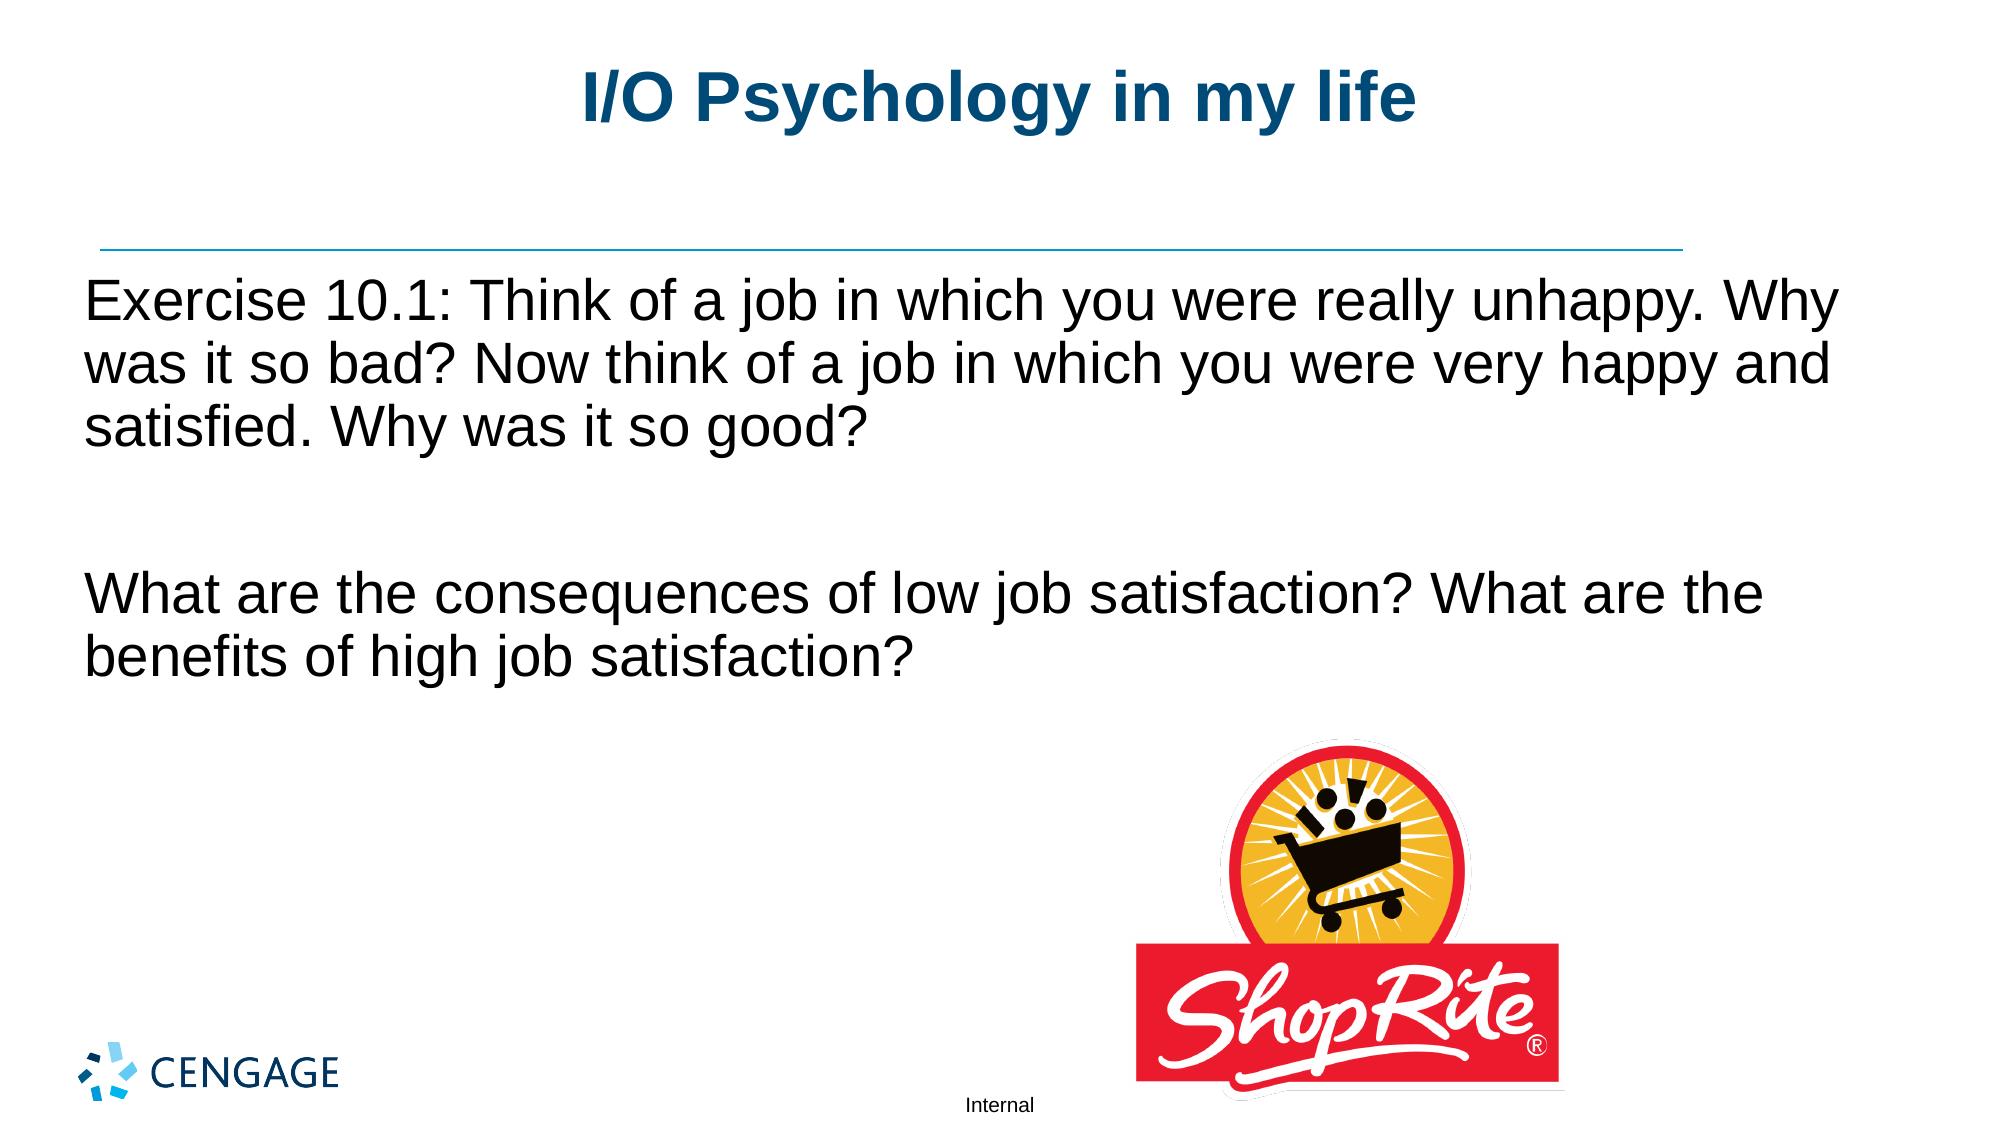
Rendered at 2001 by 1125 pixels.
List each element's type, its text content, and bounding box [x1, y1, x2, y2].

picture [78, 1058, 338, 1101]
picture [1124, 737, 1566, 1104]
title I/O Psychology in my life [137, 59, 1863, 171]
list Exercise 10.1: Think of a job in which you were really unhappy. Why was it so bad? Now think of a job in which you were very happy and satisfied. Why was it so good? What are the consequences of low job satisfaction? What are the benefits of high job satisfaction? [69, 262, 1942, 1058]
